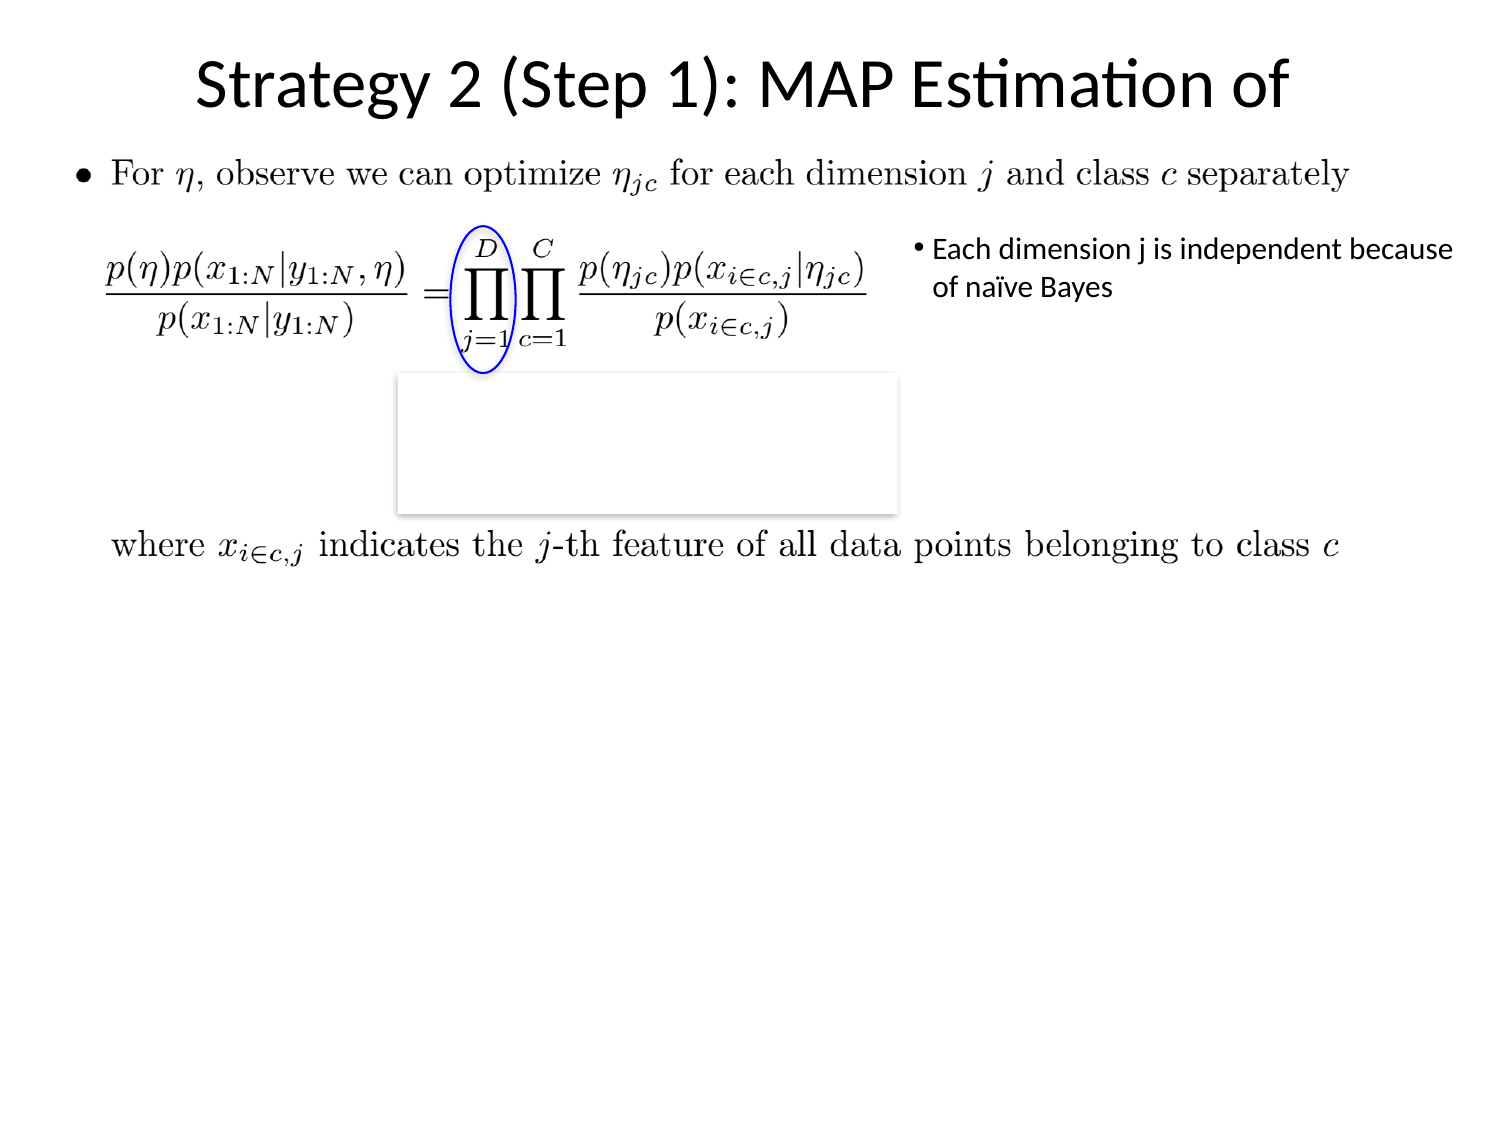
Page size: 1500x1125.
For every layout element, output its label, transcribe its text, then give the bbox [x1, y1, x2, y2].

text_box Each dimension j is independent because of naïve Bayes [1354, 221, 1478, 311]
picture [74, 157, 1351, 589]
